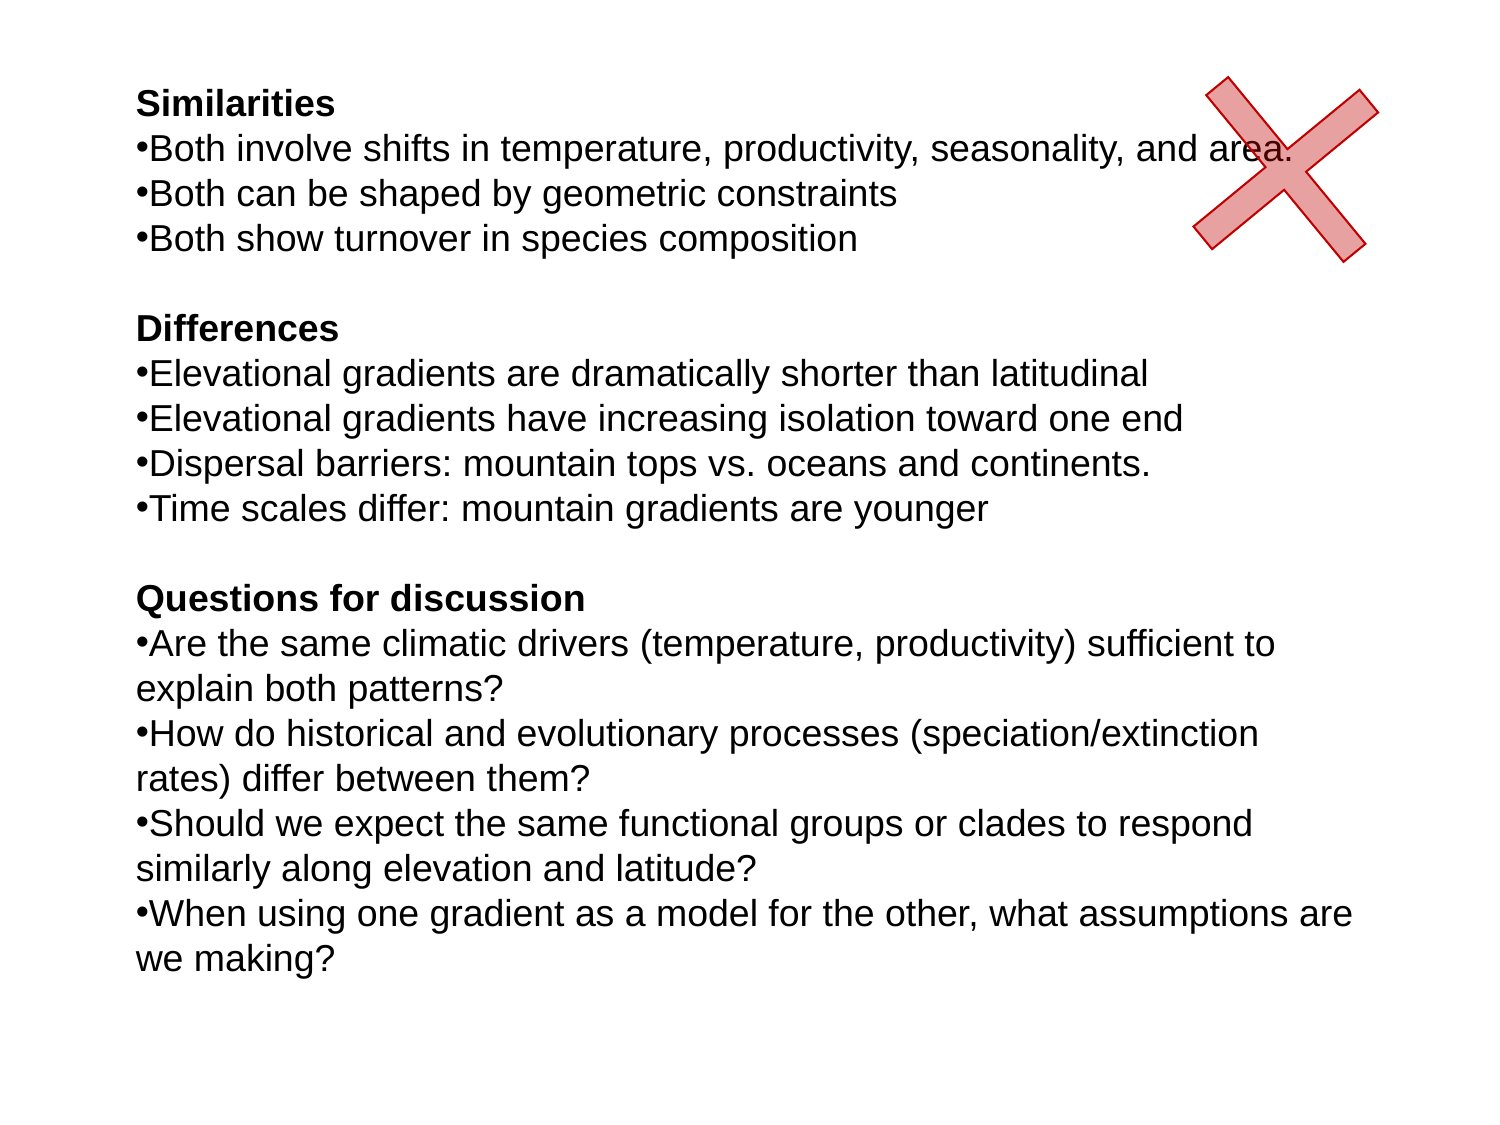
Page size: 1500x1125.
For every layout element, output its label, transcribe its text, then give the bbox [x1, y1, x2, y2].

list Similarities Both involve shifts in temperature, productivity, seasonality, and area. Both can be shaped by geometric constraints Both show turnover in species composition Differences Elevational gradients are dramatically shorter than latitudinal Elevational gradients have increasing isolation toward one end Dispersal barriers: mountain tops vs. oceans and continents. Time scales differ: mountain gradients are younger Questions for discussion Are the same climatic drivers (temperature, productivity) sufficient to explain both patterns? How do historical and evolutionary processes (speciation/extinction rates) differ between them? Should we expect the same functional groups or clades to respond similarly along elevation and latitude? When using one gradient as a model for the other, what assumptions are we making? [120, 71, 1380, 987]
text_box [1192, 75, 1380, 264]
